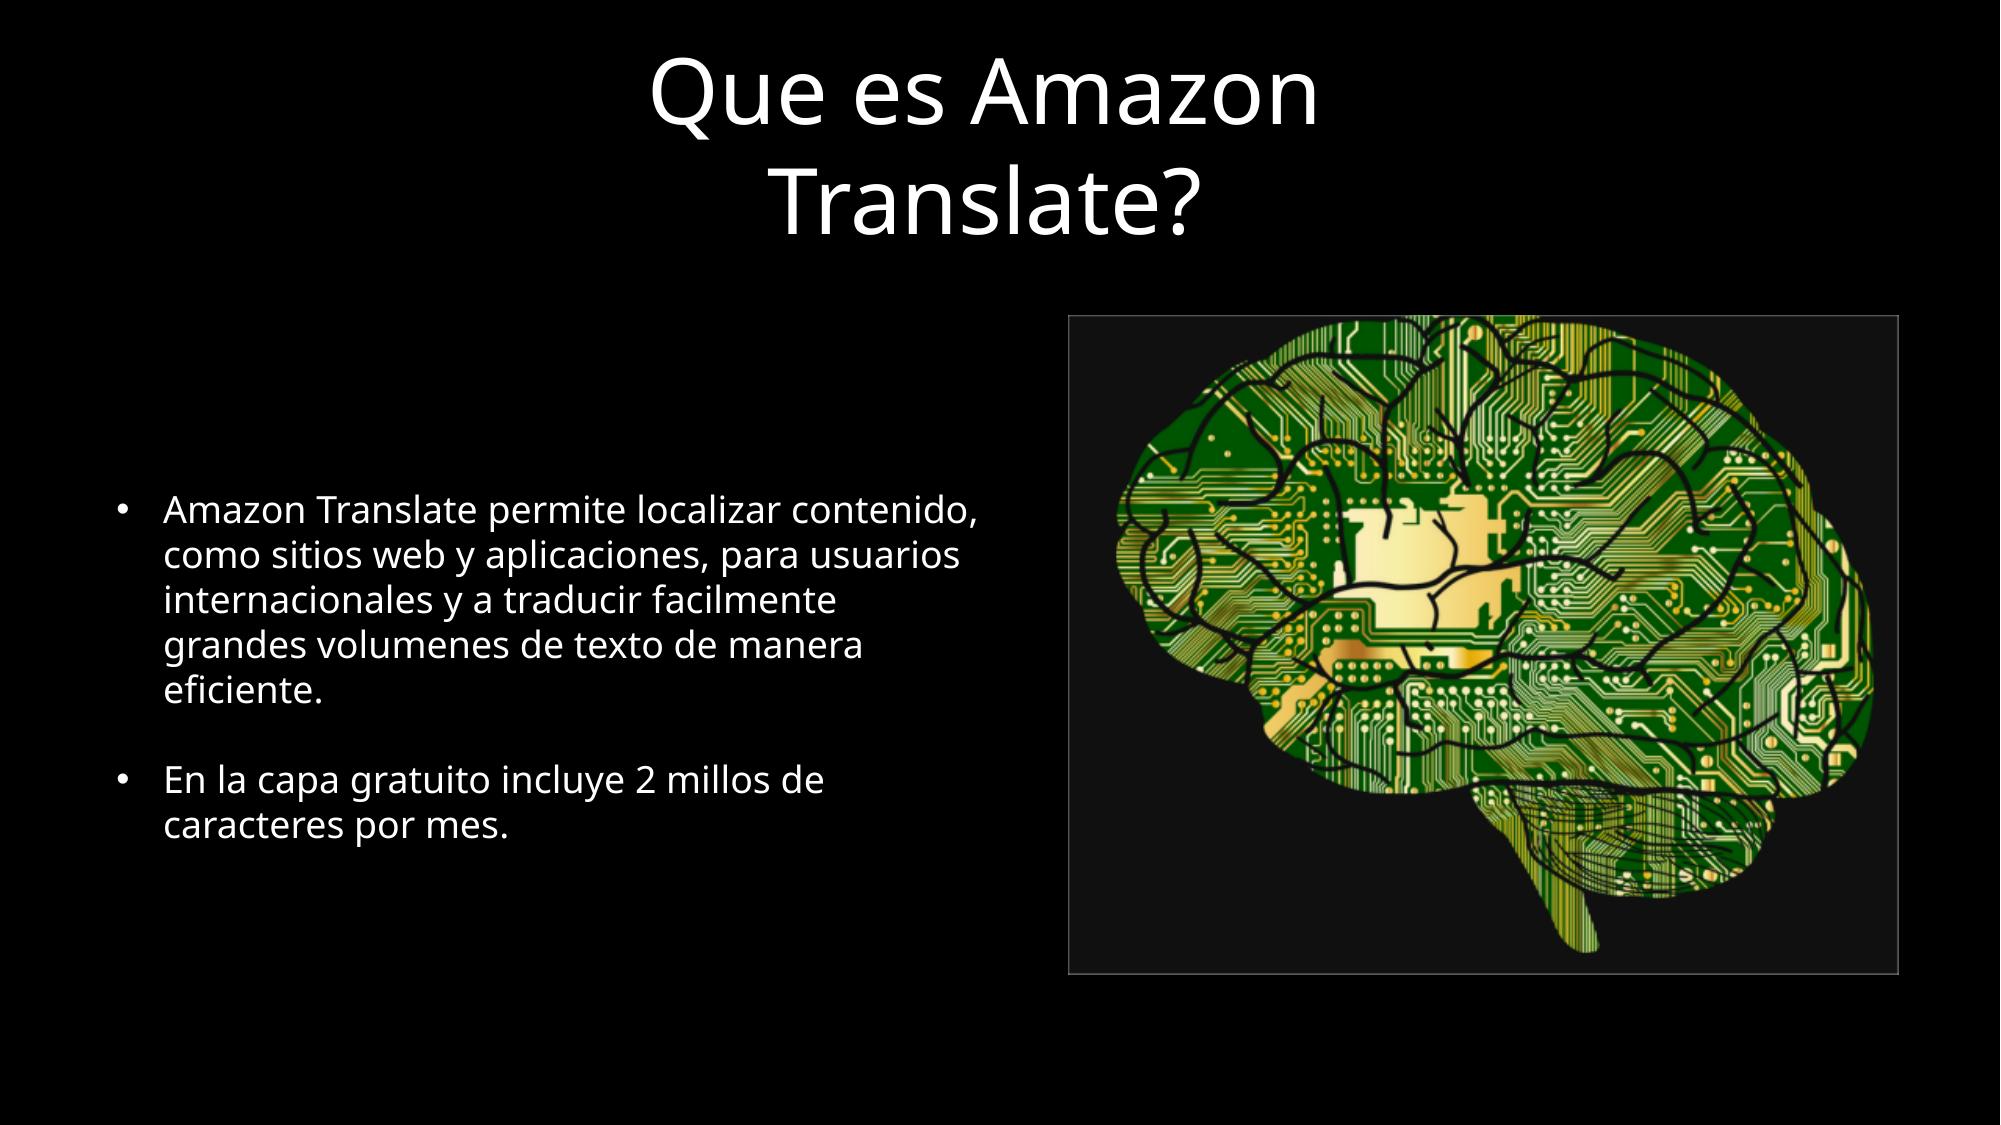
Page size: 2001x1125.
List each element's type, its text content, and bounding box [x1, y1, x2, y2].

text_box Amazon Translate permite localizar contenido, como sitios web y aplicaciones, para usuarios internacionales y a traducir facilmente grandes volumenes de texto de manera eficiente. En la capa gratuito incluye 2 millos de caracteres por mes. [101, 478, 1000, 854]
picture [1068, 315, 1899, 975]
text_box Que es Amazon Translate? [474, 25, 1496, 261]
